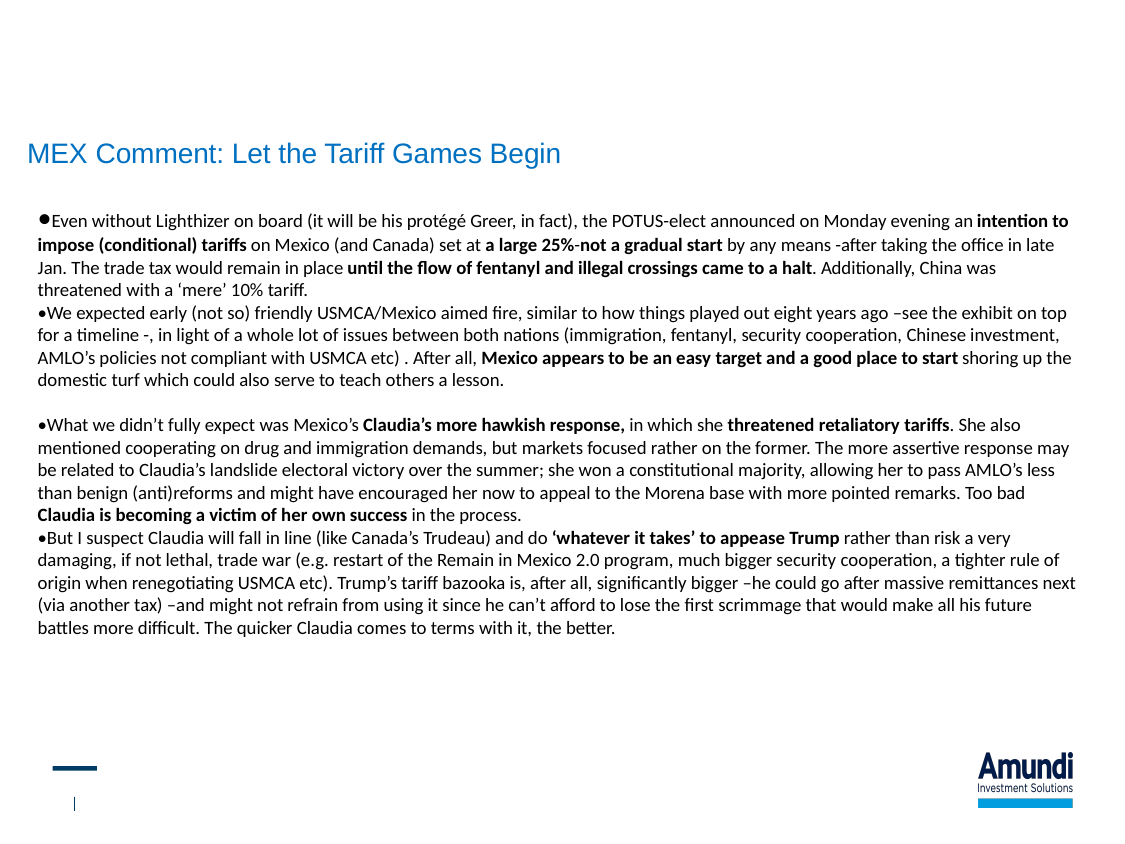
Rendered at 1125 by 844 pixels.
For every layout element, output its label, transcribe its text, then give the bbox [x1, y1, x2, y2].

text_box •Even without Lighthizer on board (it will be his protégé Greer, in fact), the POTUS-elect announced on Monday evening an intention to impose (conditional) tariffs on Mexico (and Canada) set at a large 25%-not a gradual start by any means -after taking the office in late Jan. The trade tax would remain in place until the flow of fentanyl and illegal crossings came to a halt. Additionally, China was threatened with a ‘mere’ 10% tariff. •We expected early (not so) friendly USMCA/Mexico aimed fire, similar to how things played out eight years ago –see the exhibit on top for a timeline -, in light of a whole lot of issues between both nations (immigration, fentanyl, security cooperation, Chinese investment, AMLO’s policies not compliant with USMCA etc) . After all, Mexico appears to be an easy target and a good place to start shoring up the domestic turf which could also serve to teach others a lesson. •What we didn’t fully expect was Mexico’s Claudia’s more hawkish response, in which she threatened retaliatory tariffs. She also mentioned cooperating on drug and immigration demands, but markets focused rather on the former. The more assertive response may be related to Claudia’s landslide electoral victory over the summer; she won a constitutional majority, allowing her to pass AMLO’s less than benign (anti)reforms and might have encouraged her now to appeal to the Morena base with more pointed remarks. Too bad Claudia is becoming a victim of her own success in the process. •But I suspect Claudia will fall in line (like Canada’s Trudeau) and do ‘whatever it takes’ to appease Trump rather than risk a very damaging, if not lethal, trade war (e.g. restart of the Remain in Mexico 2.0 program, much bigger security cooperation, a tighter rule of origin when renegotiating USMCA etc). Trump’s tariff bazooka is, after all, significantly bigger –he could go after massive remittances next (via another tax) –and might not refrain from using it since he can’t afford to lose the first scrimmage that would make all his future battles more difficult. The quicker Claudia comes to terms with it, the better. [22, 191, 1098, 646]
list MEX Comment: Let the Tariff Games Begin [27, 135, 1094, 191]
picture [978, 752, 1073, 798]
